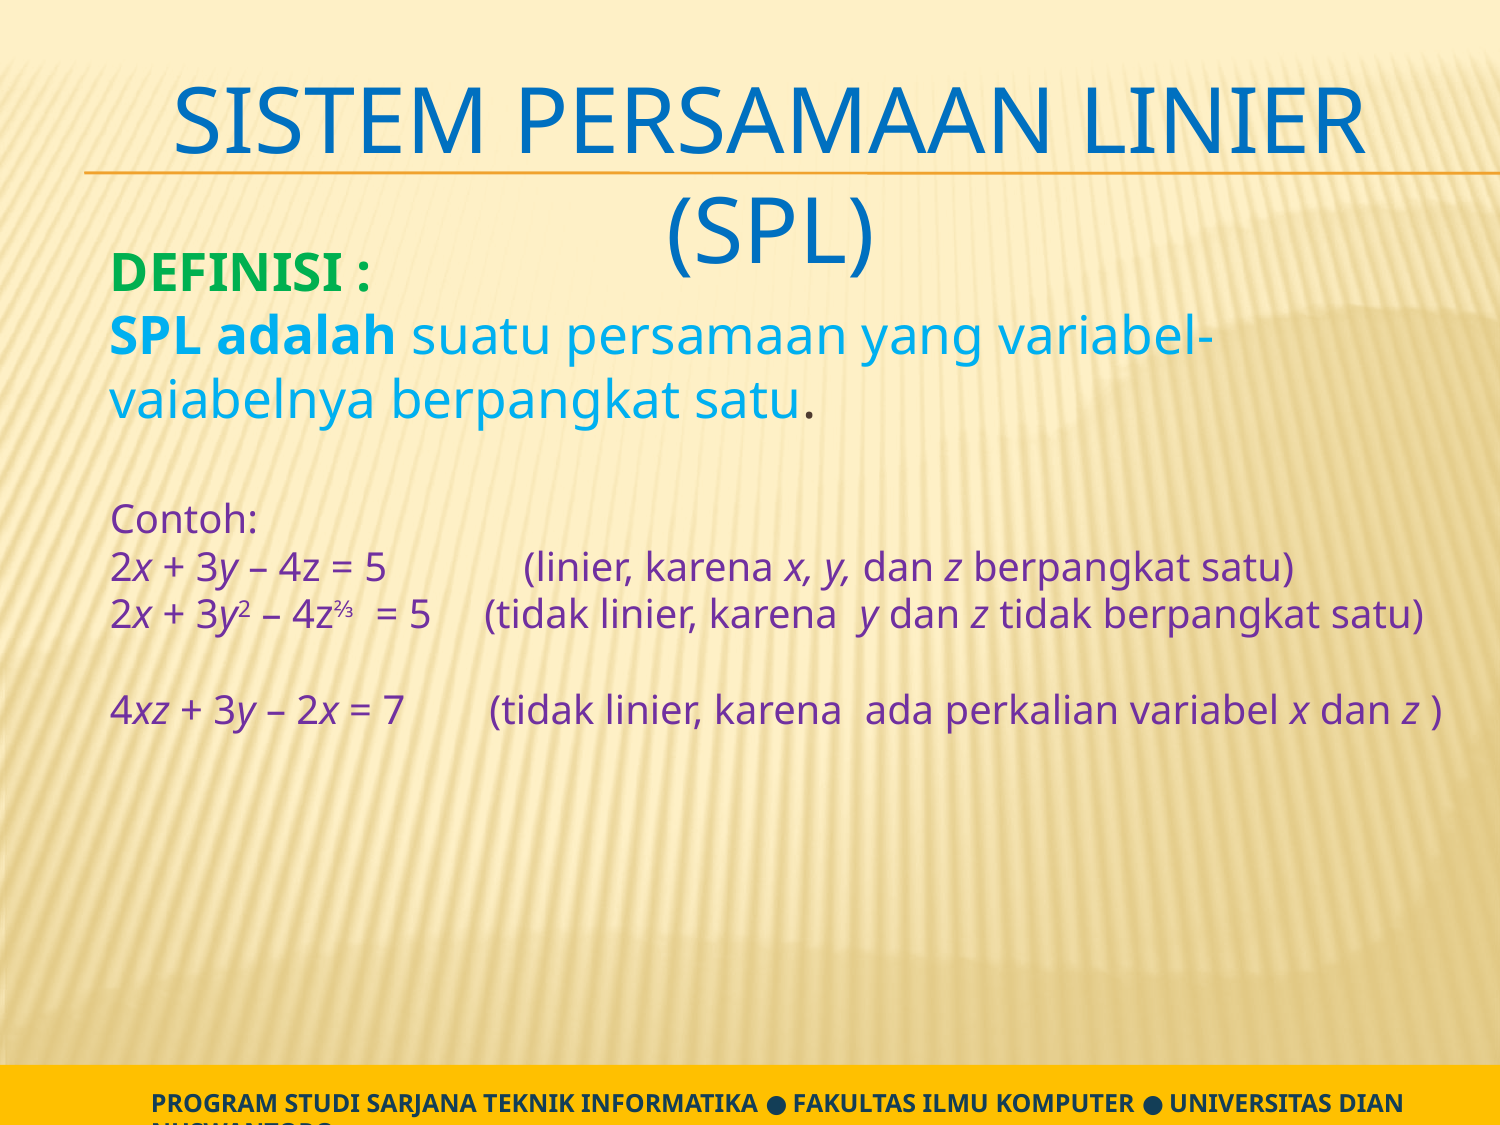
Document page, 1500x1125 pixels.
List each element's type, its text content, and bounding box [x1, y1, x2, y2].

text_box PROGRAM STUDI SARJANA TEKNIK INFORMATIKA ● FAKULTAS ILMU KOMPUTER ● UNIVERSITAS DIAN NUSWANTORO [135, 1079, 1500, 1125]
text_box SISTEM PERSAMAAN LINIER (SPL) [76, 54, 1465, 205]
text_box [0, 1064, 1500, 1125]
text_box DEFINISI : SPL adalah suatu persamaan yang variabel-vaiabelnya berpangkat satu. Contoh: 2x + 3y – 4z = 5 (linier, karena x, y, dan z berpangkat satu) 2x + 3y2 – 4z⅔ = 5 (tidak linier, karena y dan z tidak berpangkat satu) 4xz + 3y – 2x = 7 (tidak linier, karena ada perkalian variabel x dan z ) [94, 208, 1483, 811]
picture [0, 0, 1500, 1064]
